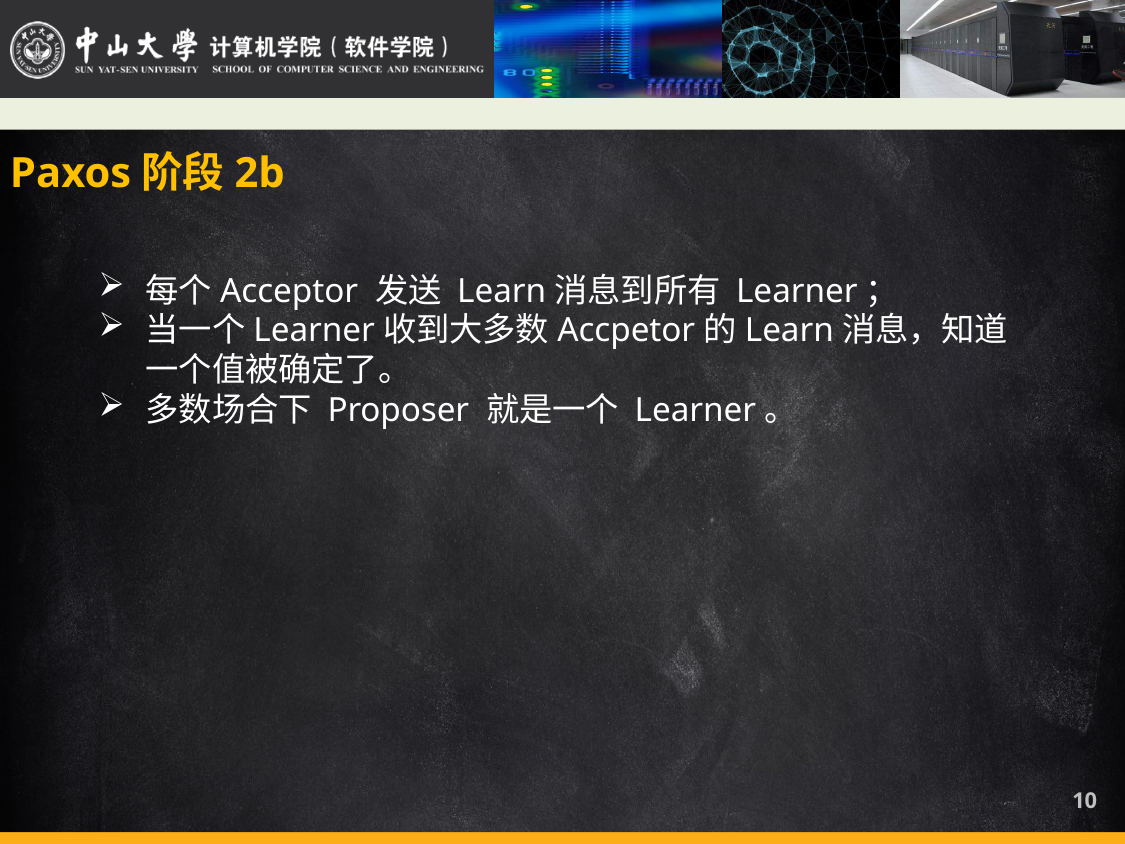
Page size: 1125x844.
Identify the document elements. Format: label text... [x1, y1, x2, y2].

picture [0, 130, 1125, 832]
text_box Paxos阶段2b [0, 138, 300, 204]
text_box 每个Acceptor 发送 Learn消息到所有 Learner； 当一个Learner收到大多数Accpetor的Learn消息，知道一个值被确定了。 多数场合下 Proposer 就是一个 Learner。 [84, 261, 1041, 436]
picture [0, 0, 1125, 98]
